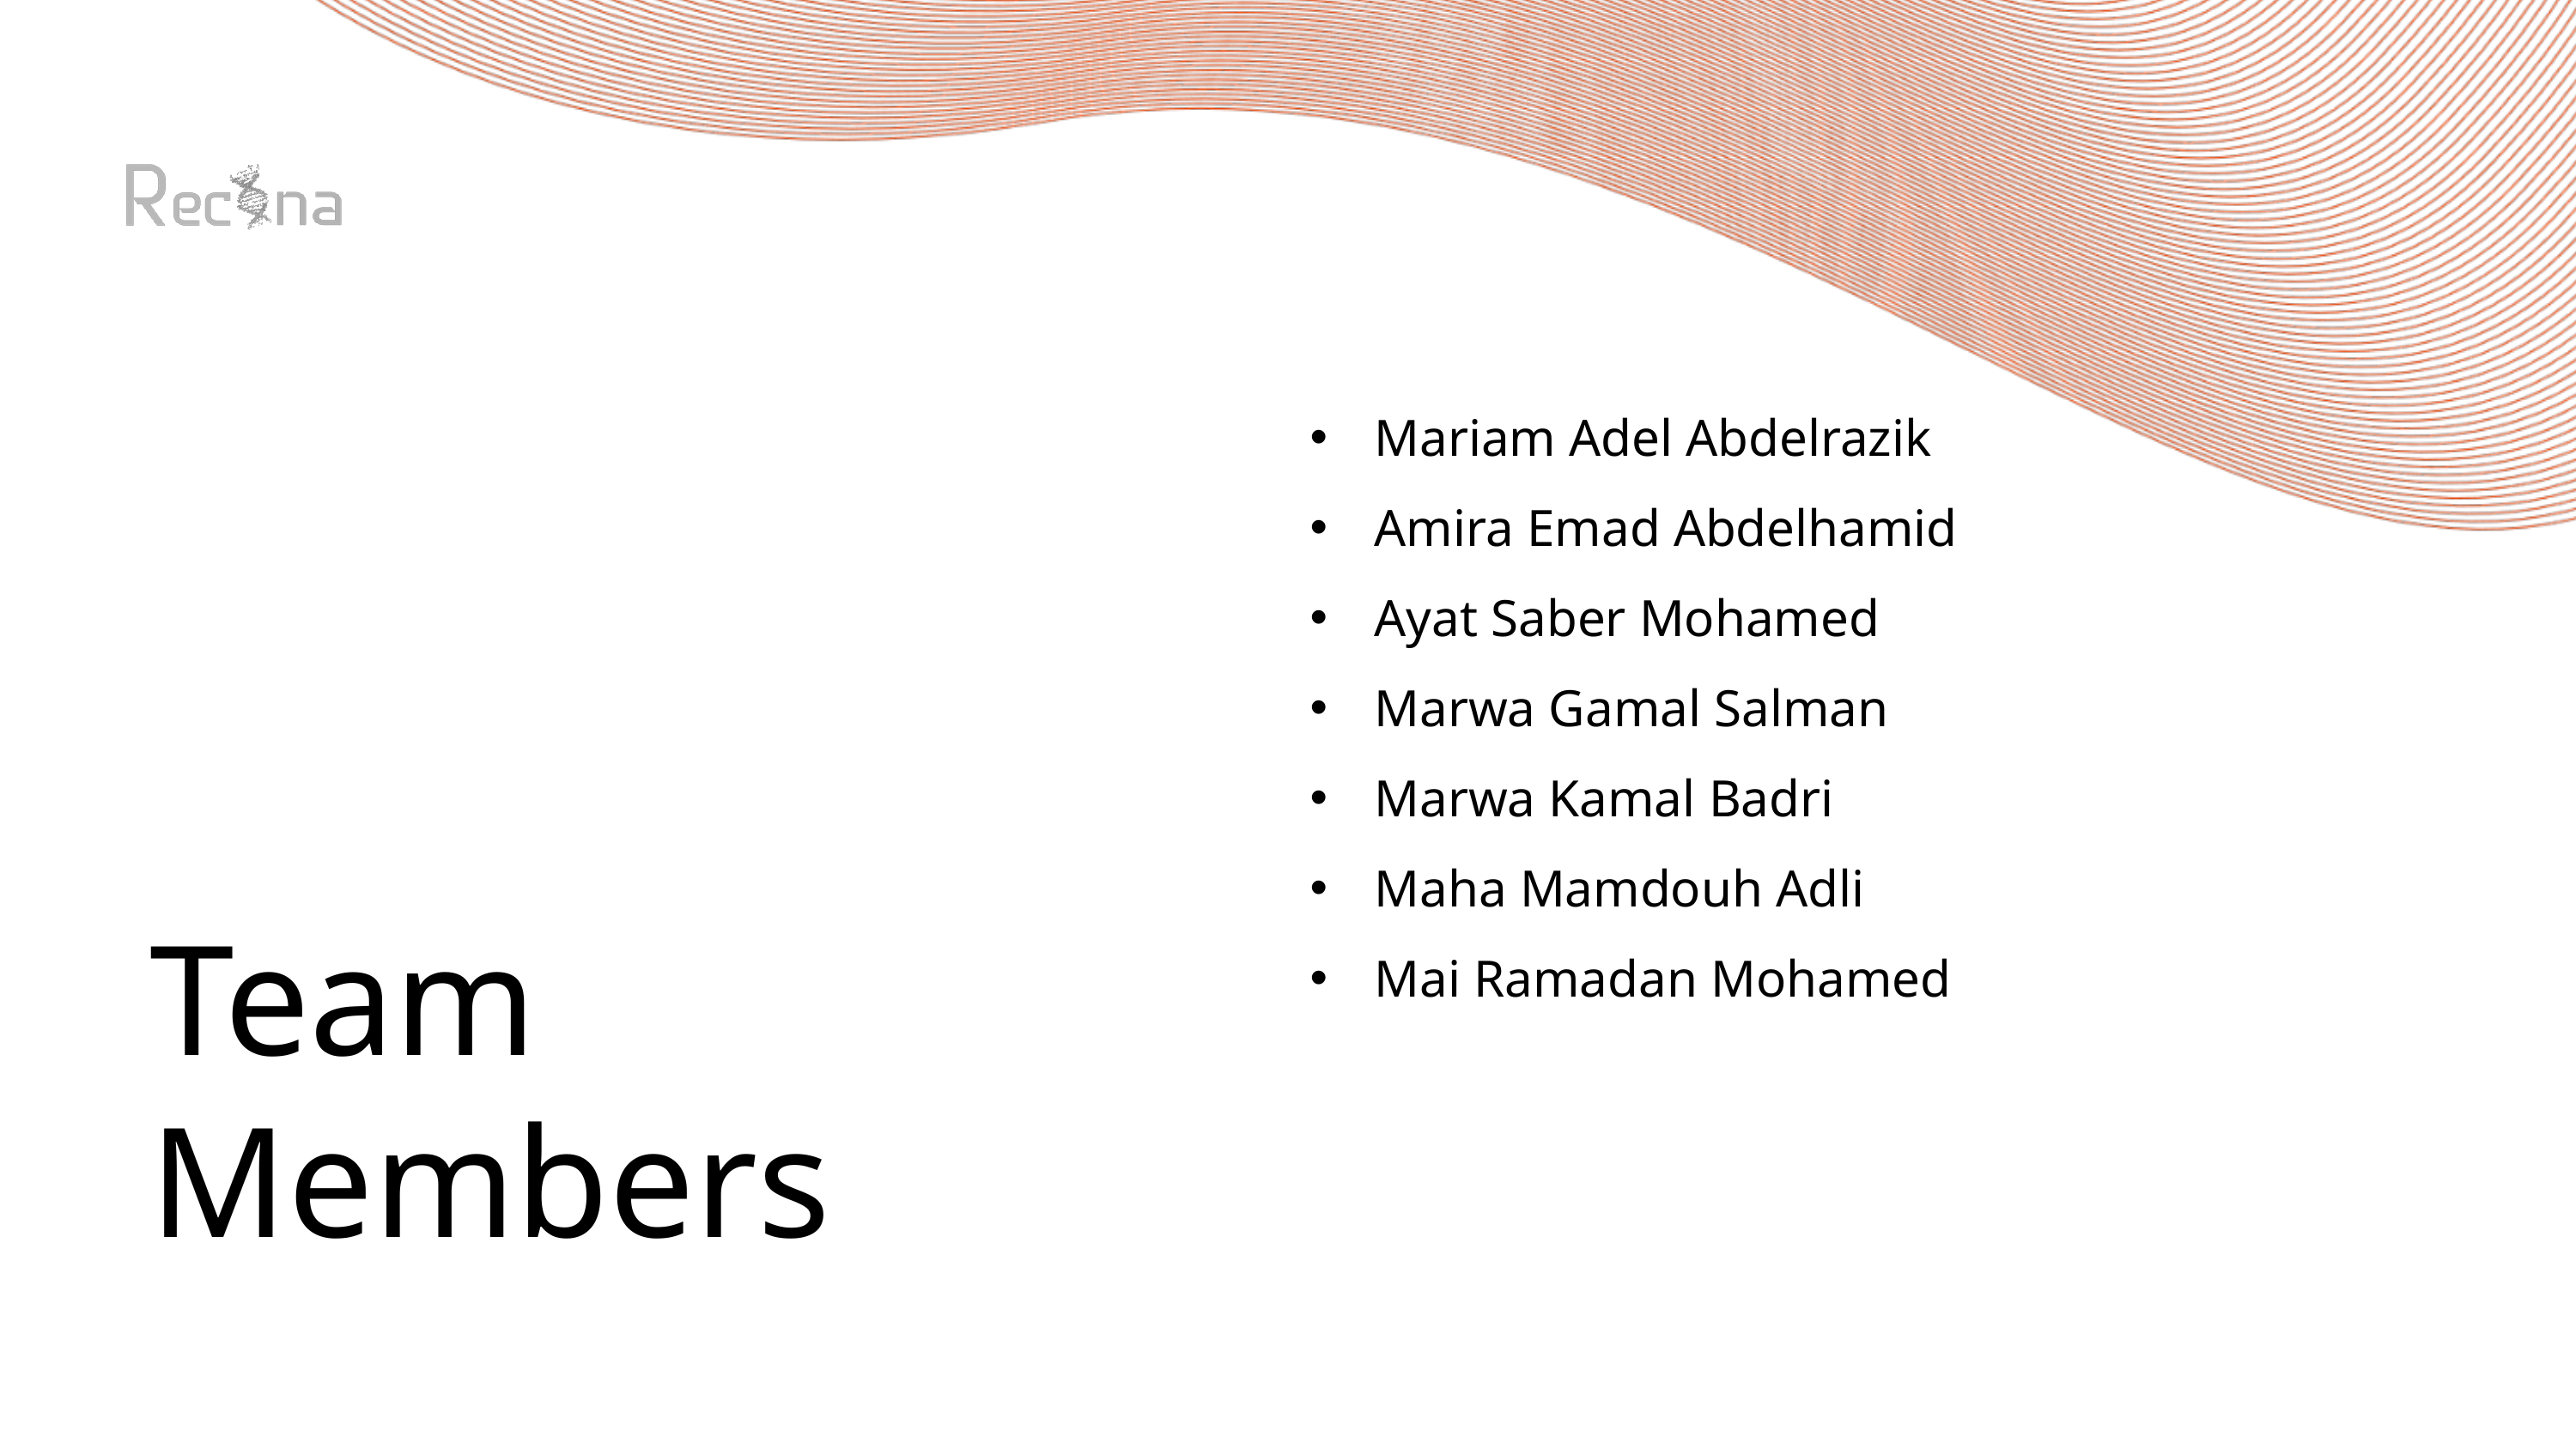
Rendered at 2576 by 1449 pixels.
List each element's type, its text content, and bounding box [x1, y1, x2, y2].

text_box Mariam Adel Abdelrazik Amira Emad Abdelhamid Ayat Saber Mohamed Marwa Gamal Salman Marwa Kamal Badri Maha Mamdouh Adli Mai Ramadan Mohamed [1297, 556, 1978, 1014]
picture [53, 0, 2576, 547]
text_box Team Members [149, 903, 870, 1269]
